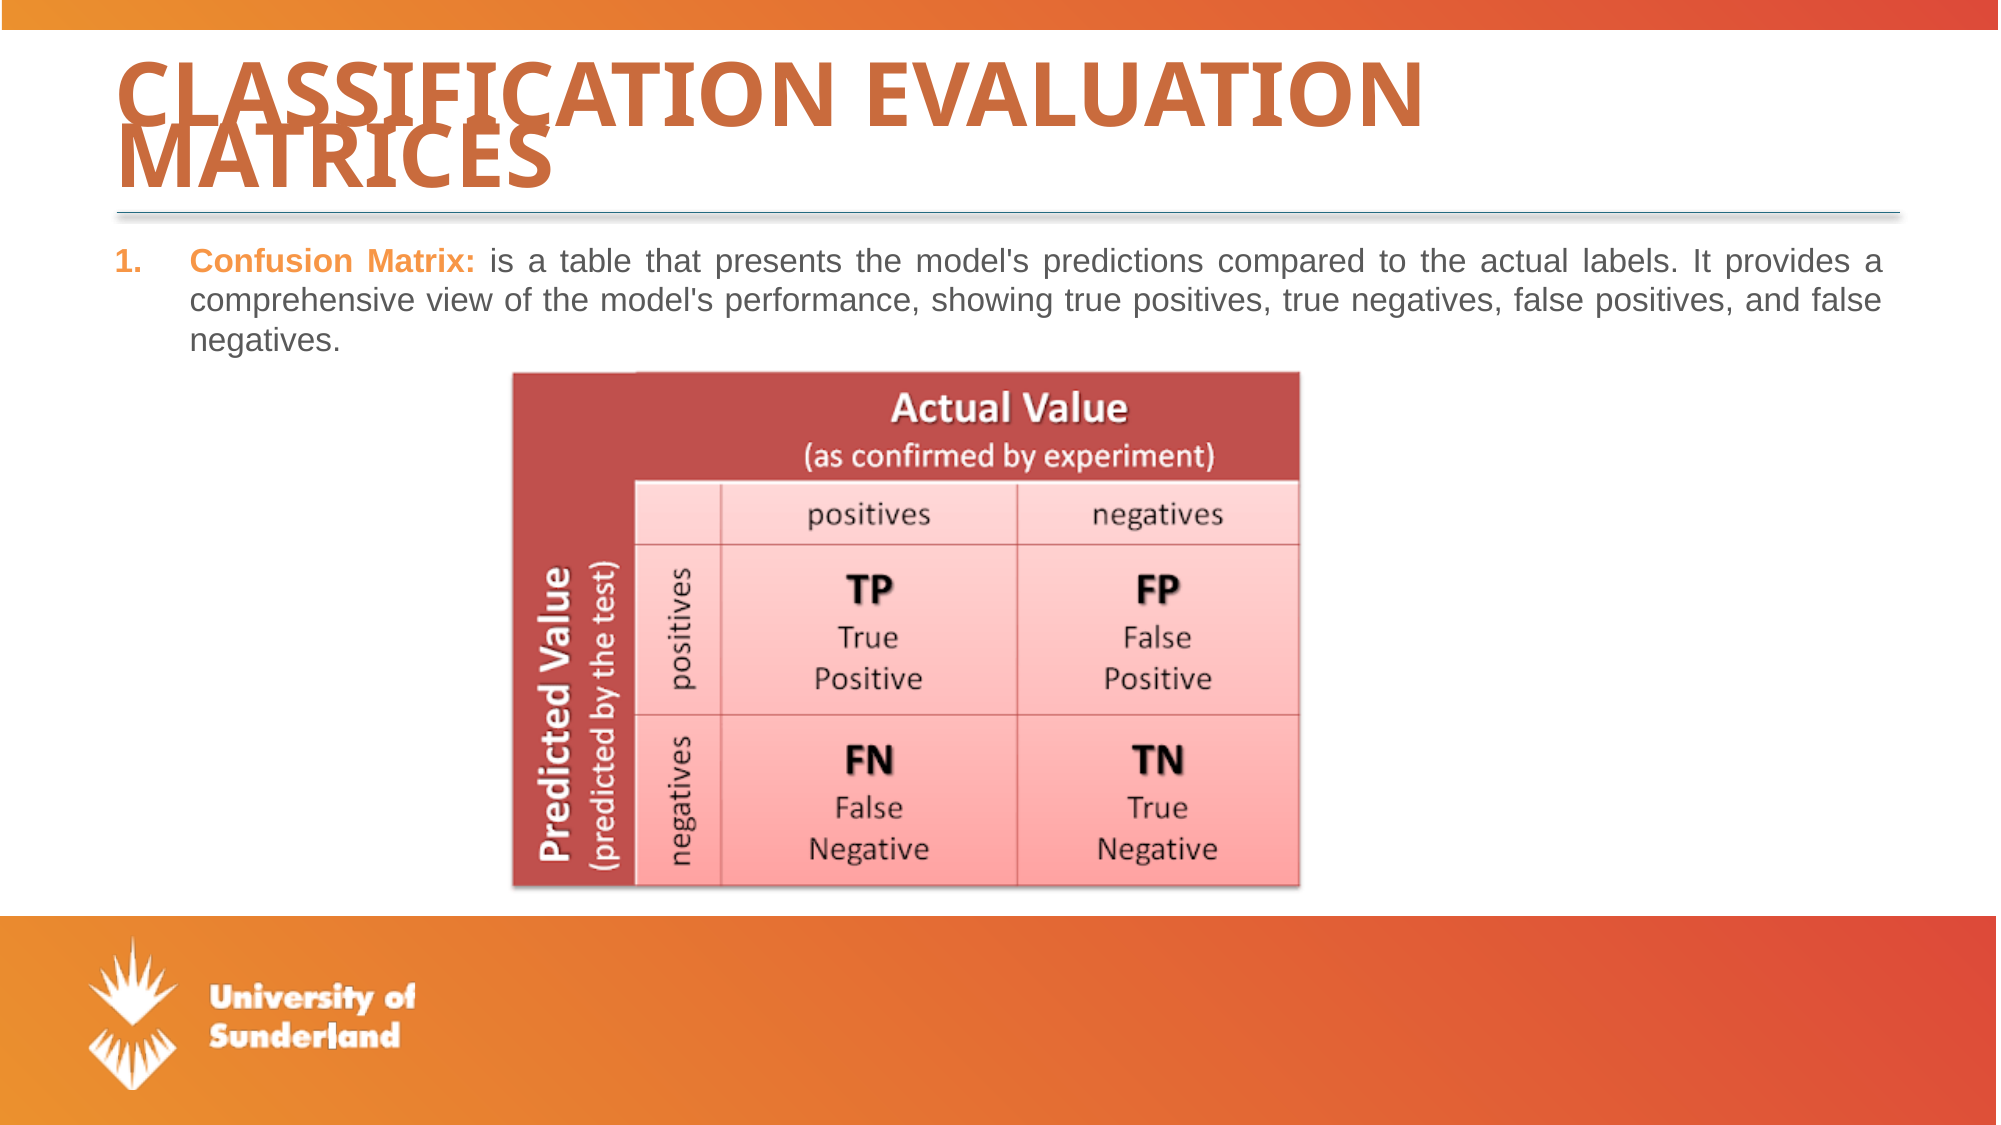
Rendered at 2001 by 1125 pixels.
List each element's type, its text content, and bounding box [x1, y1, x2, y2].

title Classification Evaluation matrices [98, 128, 1901, 214]
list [506, 365, 1306, 894]
text_box Confusion Matrix: is a table that presents the model's predictions compared to the actual labels. It provides a comprehensive view of the model's performance, showing true positives, true negatives, false positives, and false negatives. [99, 231, 1900, 366]
